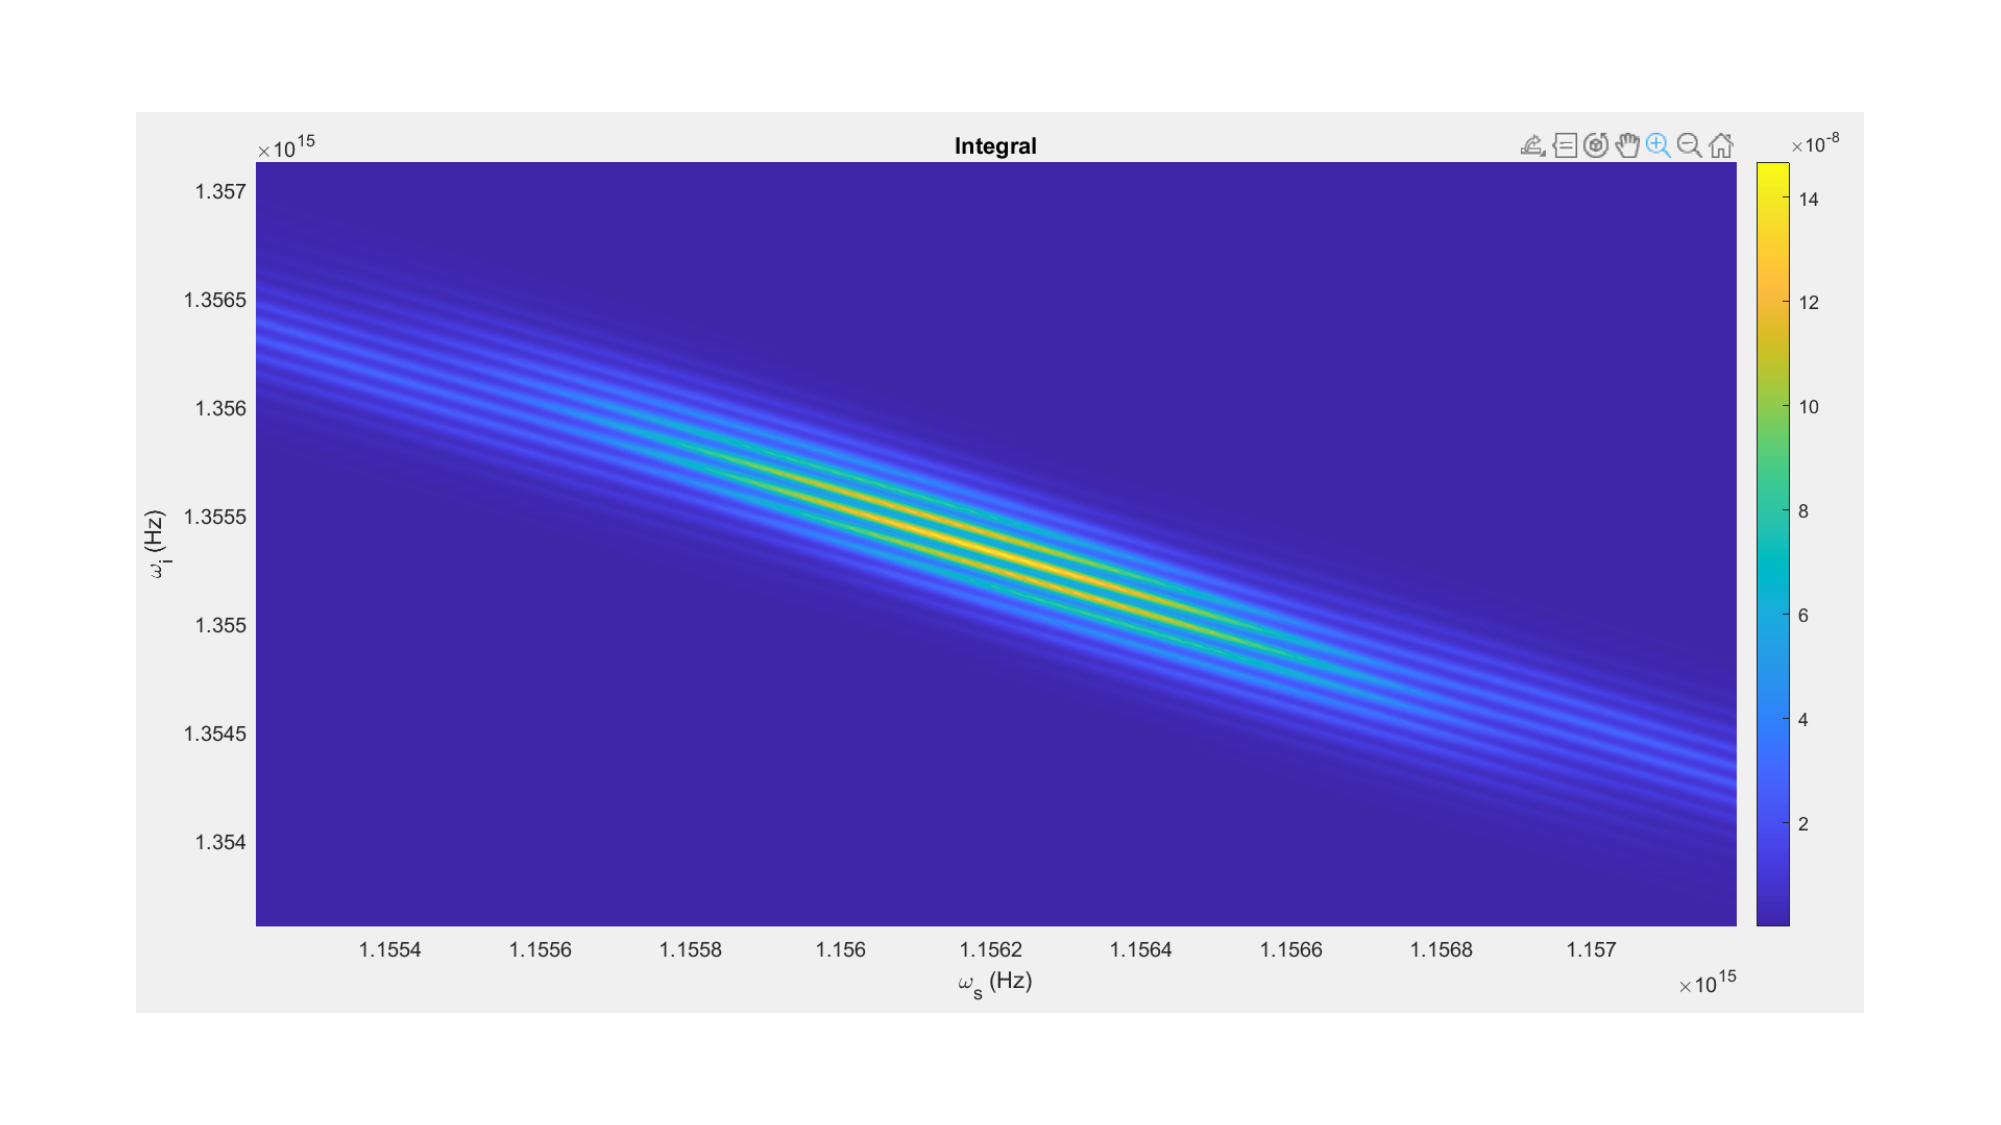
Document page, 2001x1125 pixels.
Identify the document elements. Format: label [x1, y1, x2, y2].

picture [136, 111, 1864, 1014]
